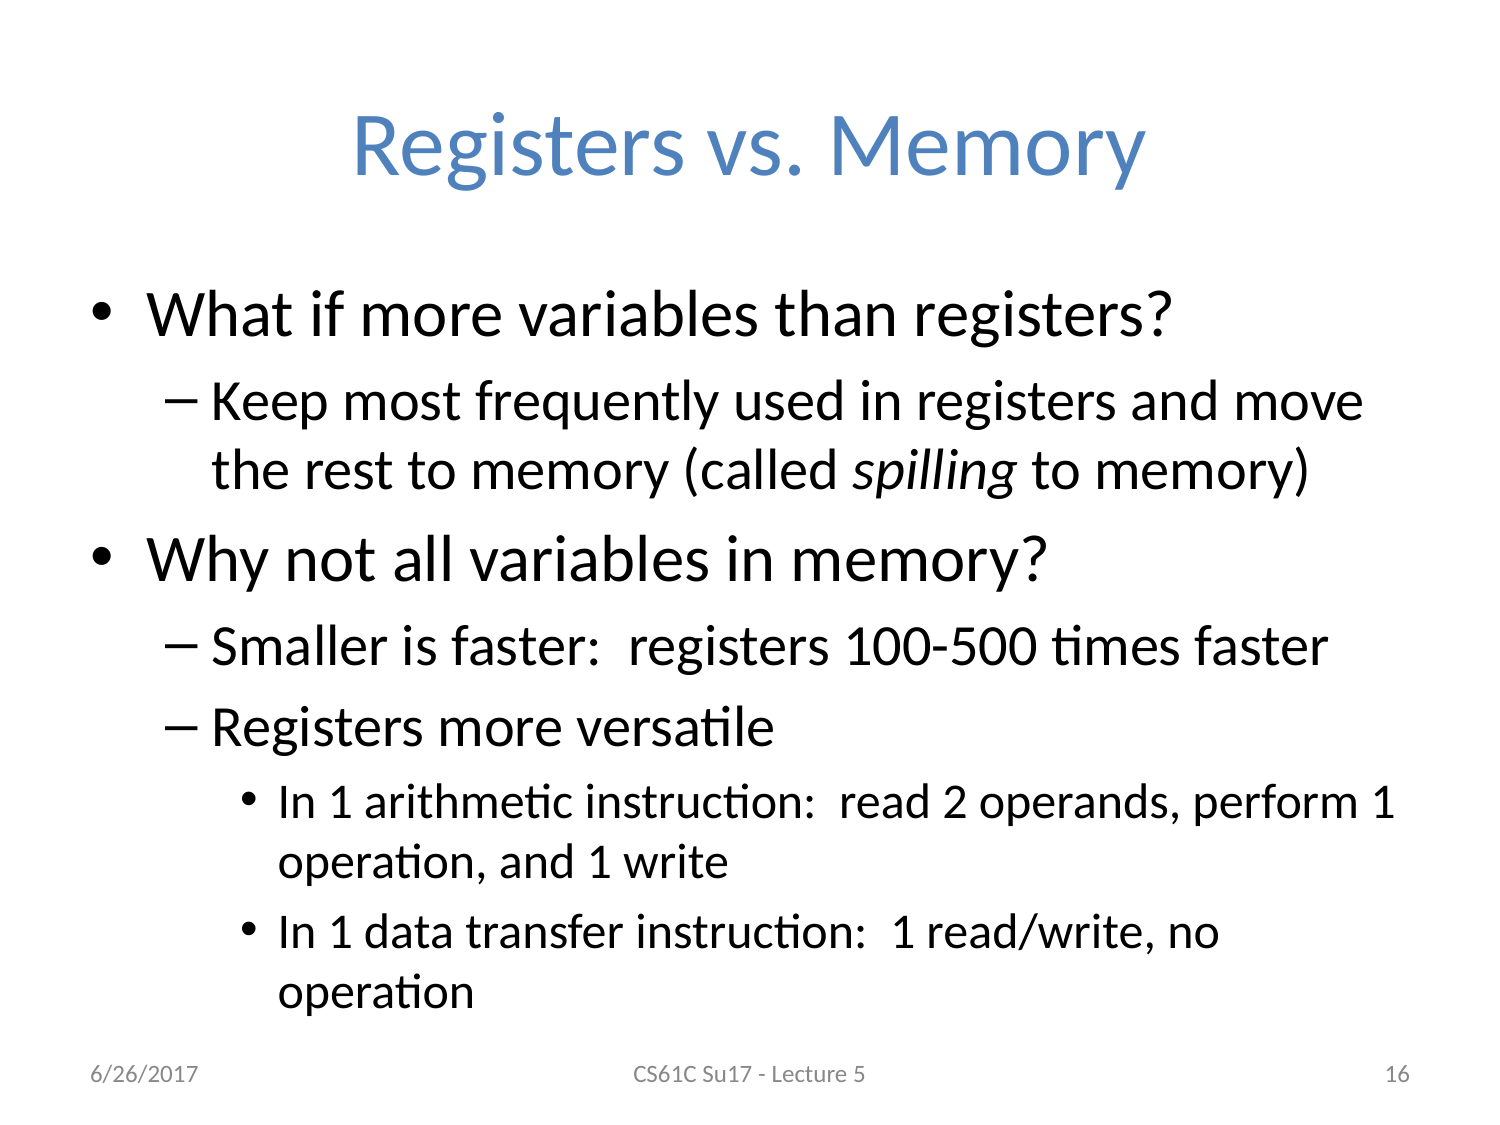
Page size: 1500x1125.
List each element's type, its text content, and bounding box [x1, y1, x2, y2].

title Registers vs. Memory [75, 45, 1425, 233]
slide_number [75, 1042, 425, 1103]
footer CS61C Su17 - Lecture 5 [512, 1042, 988, 1103]
slide_number ‹#› [1074, 1042, 1425, 1103]
list What if more variables than registers? Keep most frequently used in registers and move the rest to memory (called spilling to memory) Why not all variables in memory? Smaller is faster: registers 100-500 times faster Registers more versatile In 1 arithmetic instruction: read 2 operands, perform 1 operation, and 1 write In 1 data transfer instruction: 1 read/write, no operation [75, 262, 1425, 1065]
